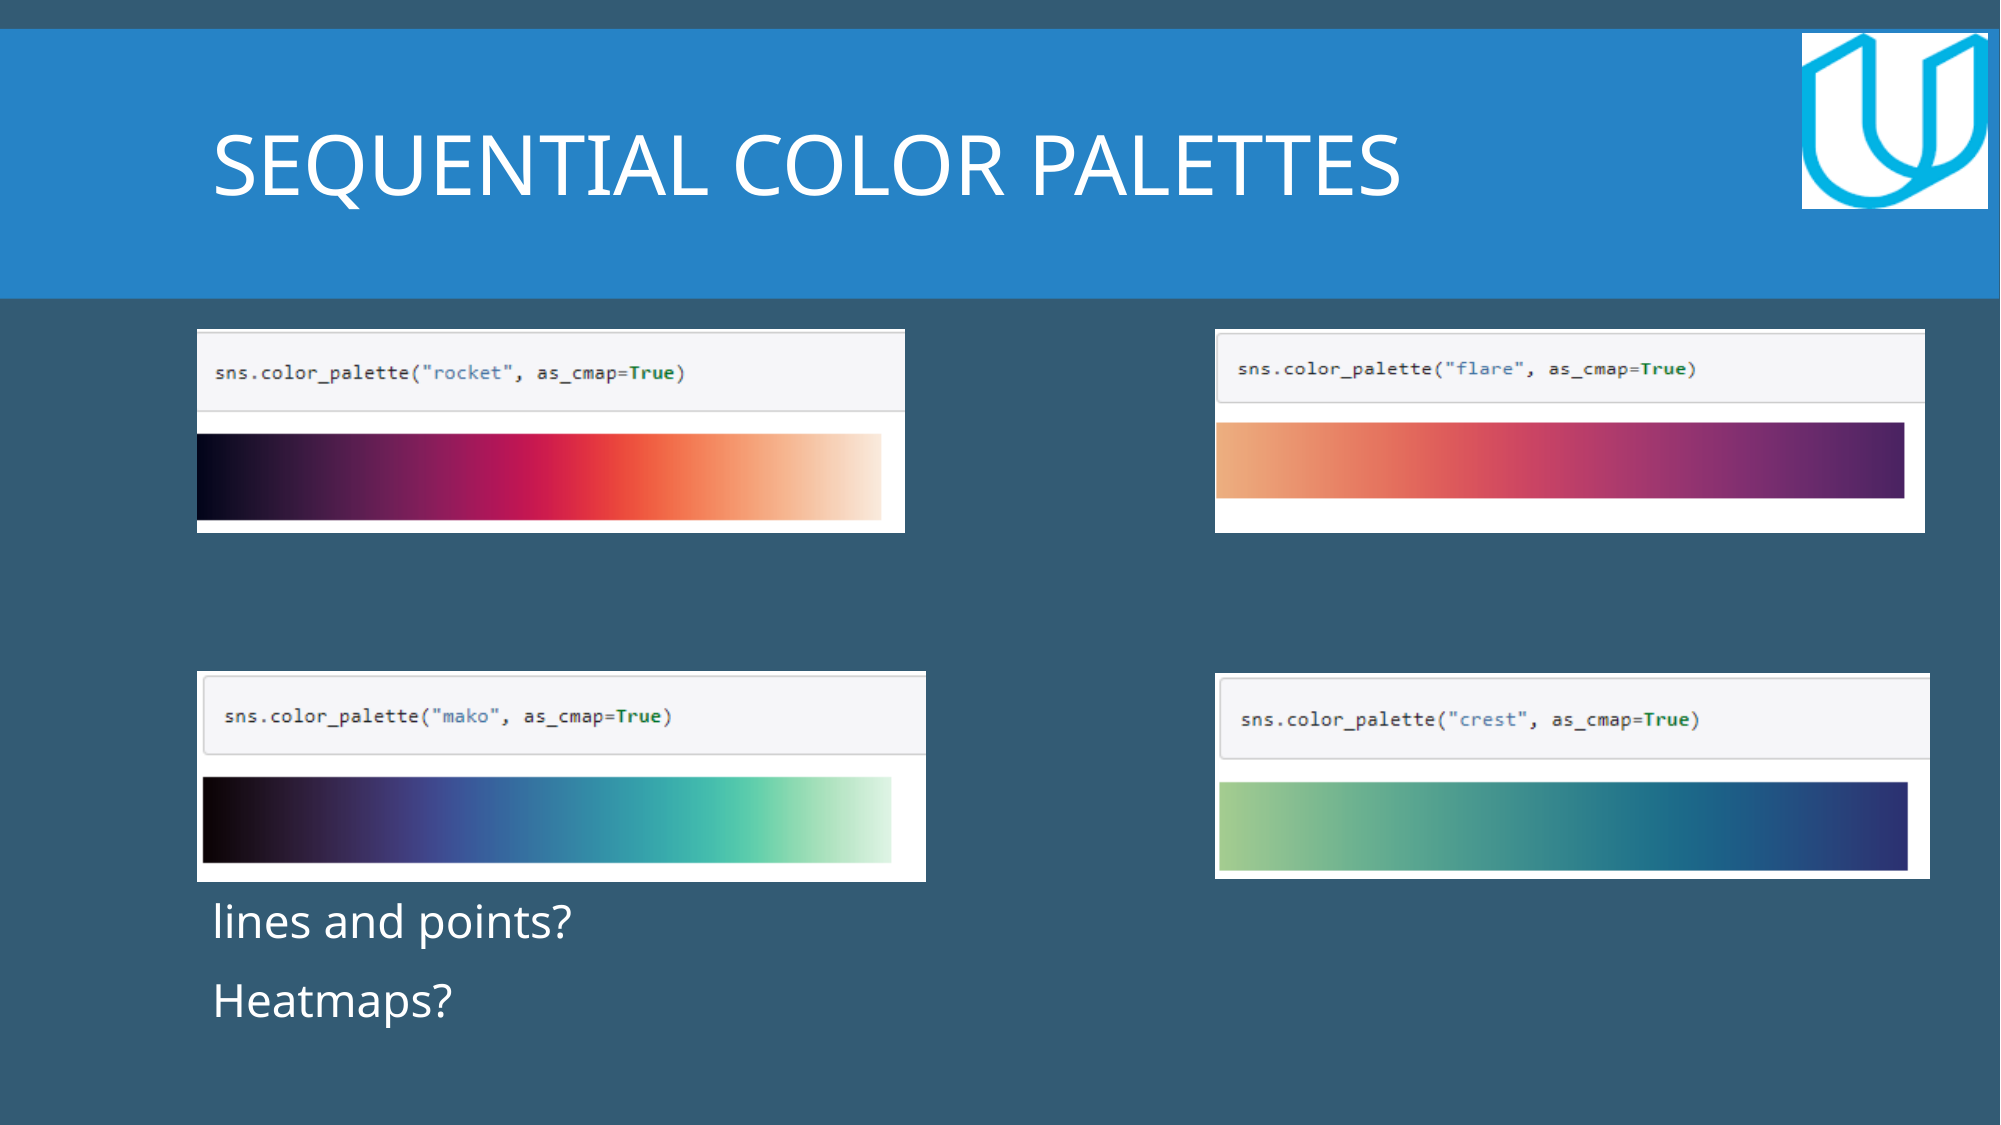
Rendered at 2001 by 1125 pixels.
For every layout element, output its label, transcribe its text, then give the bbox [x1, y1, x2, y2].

picture [1932, 48, 1973, 166]
picture [1802, 149, 1866, 209]
picture [1214, 329, 1925, 534]
text_box lines and points? Heatmaps? [197, 329, 1802, 1060]
picture [196, 329, 906, 534]
text_box Sequential color palettes [197, 46, 1802, 294]
picture [1214, 673, 1930, 880]
picture [1802, 33, 1988, 167]
picture [1876, 124, 1988, 209]
picture [196, 670, 926, 882]
picture [1816, 47, 1911, 197]
